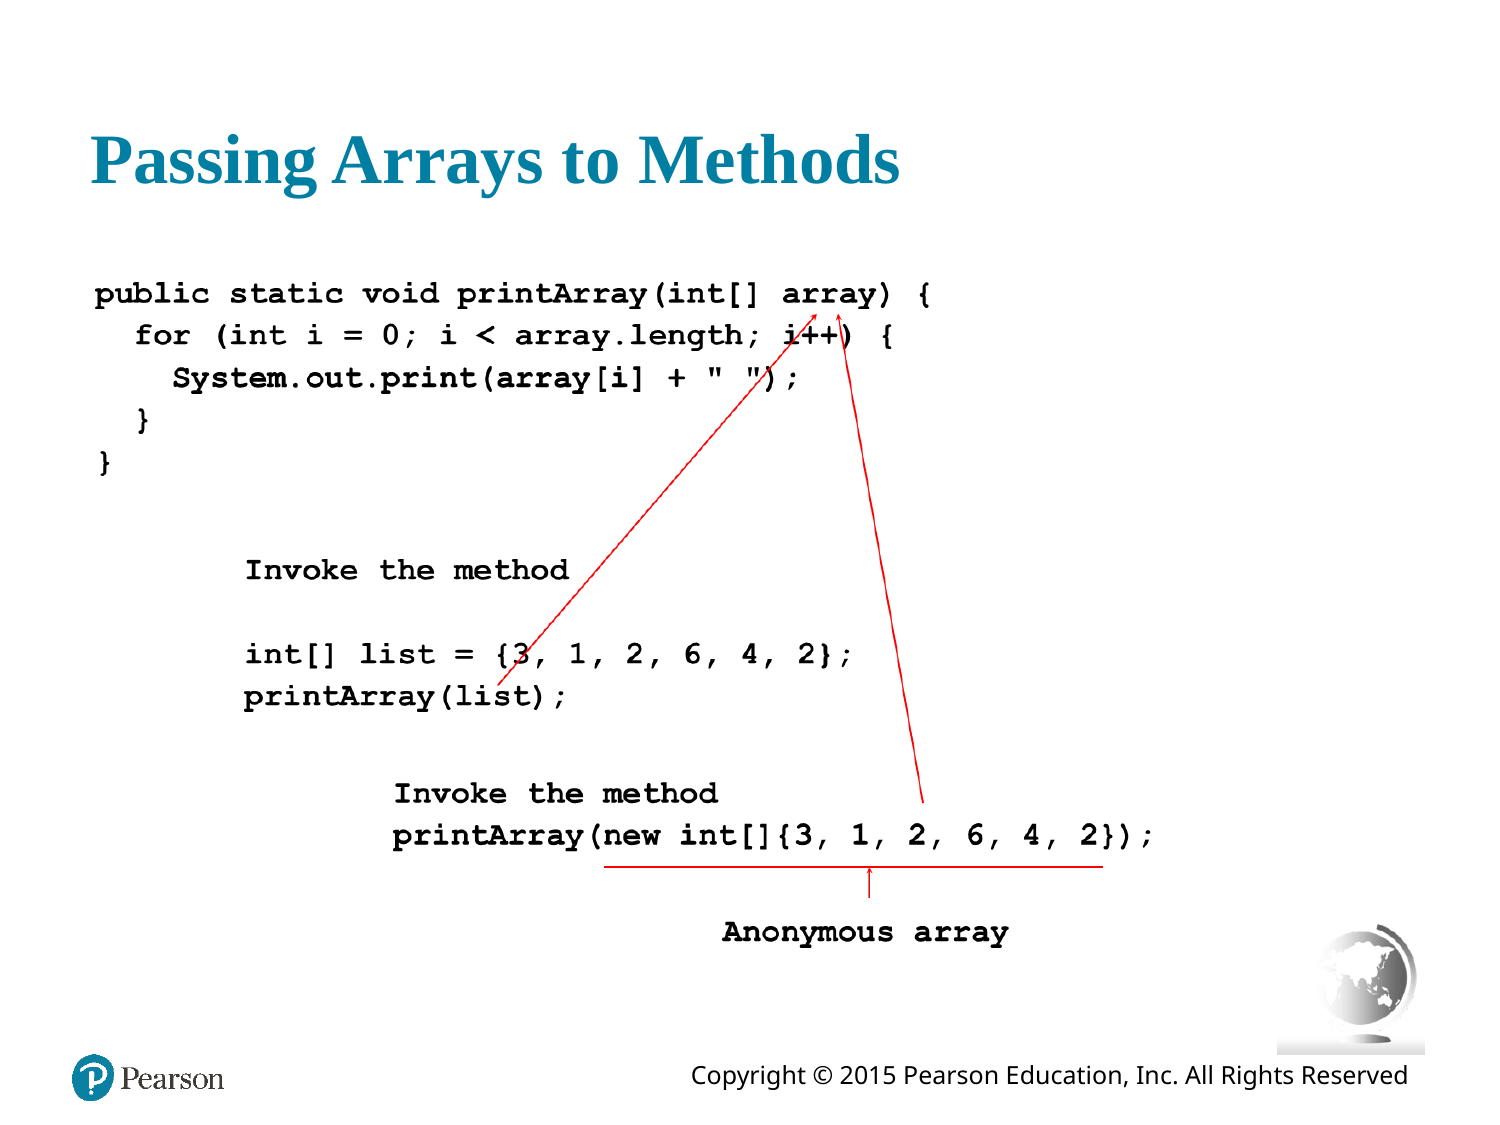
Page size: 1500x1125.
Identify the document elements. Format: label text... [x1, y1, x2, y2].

picture [81, 1063, 106, 1088]
picture [72, 1088, 82, 1101]
title Passing Arrays to Methods [75, 37, 1425, 213]
picture [72, 1054, 88, 1070]
picture [99, 1054, 224, 1101]
picture [74, 262, 1425, 1055]
